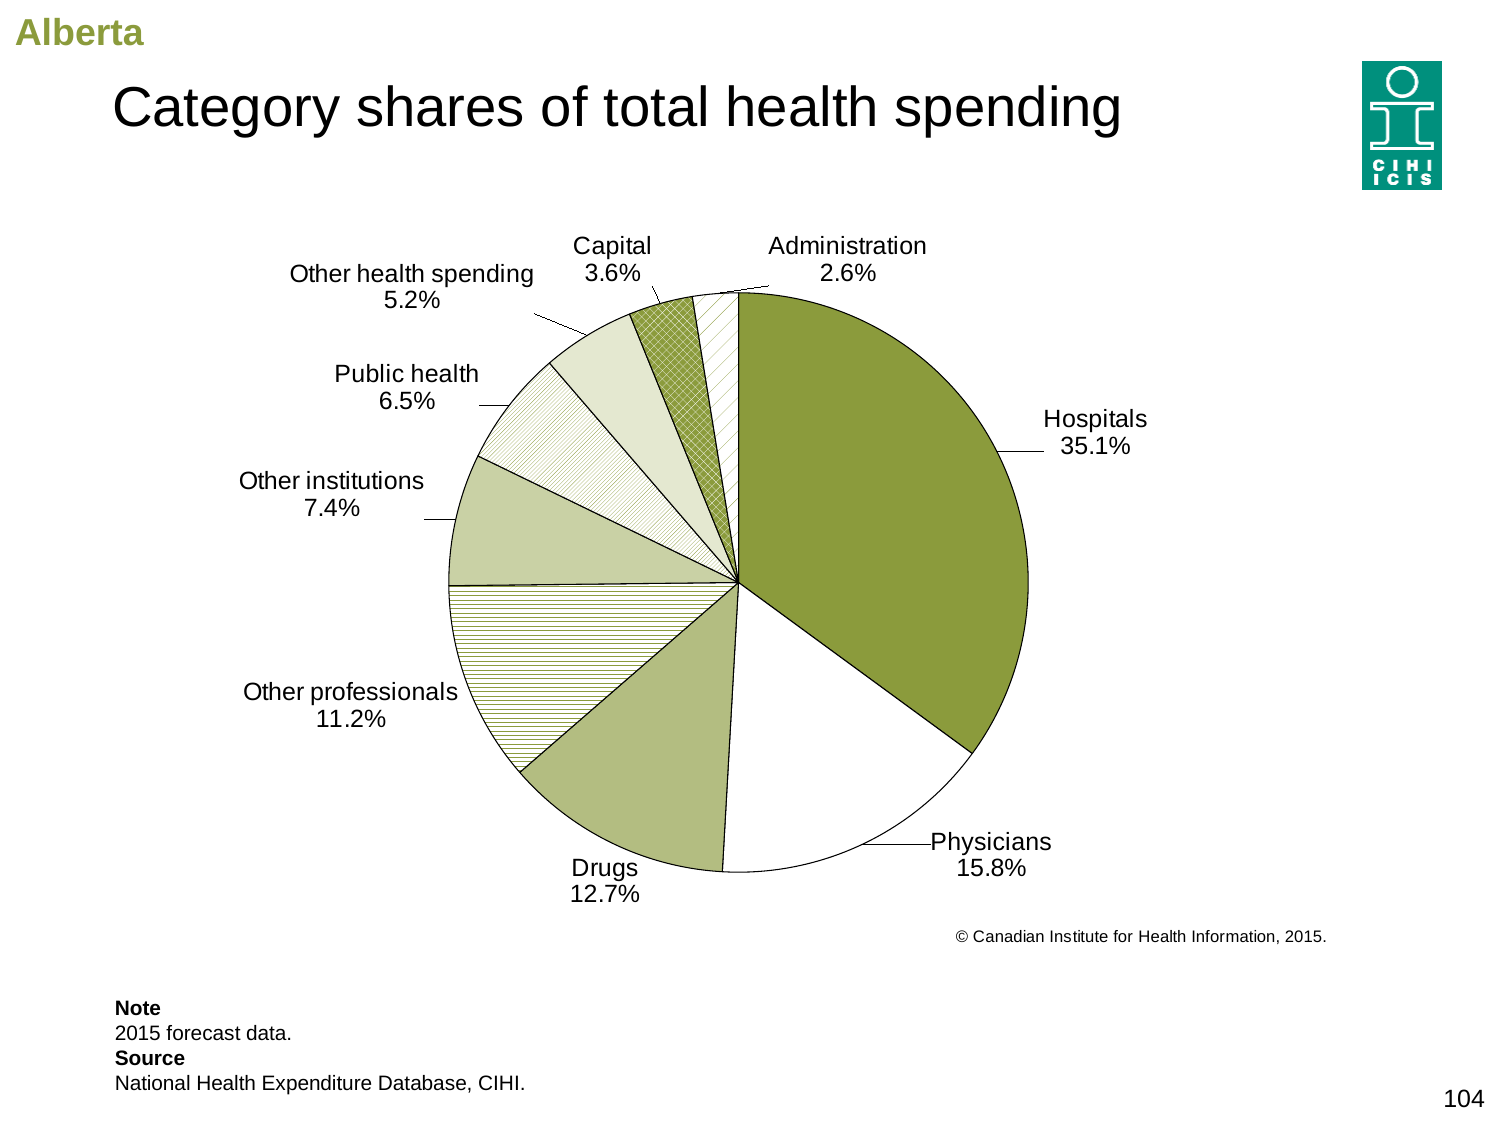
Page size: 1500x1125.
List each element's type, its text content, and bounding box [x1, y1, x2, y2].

slide_number 104 [1337, 1074, 1500, 1125]
text_box Note 2015 forecast data. Source National Health Expenditure Database, CIHI. [99, 987, 675, 1103]
title Category shares of total health spending [97, 63, 1350, 213]
chart [112, 199, 1447, 951]
text_box Alberta [0, 0, 514, 62]
picture [1362, 61, 1442, 190]
